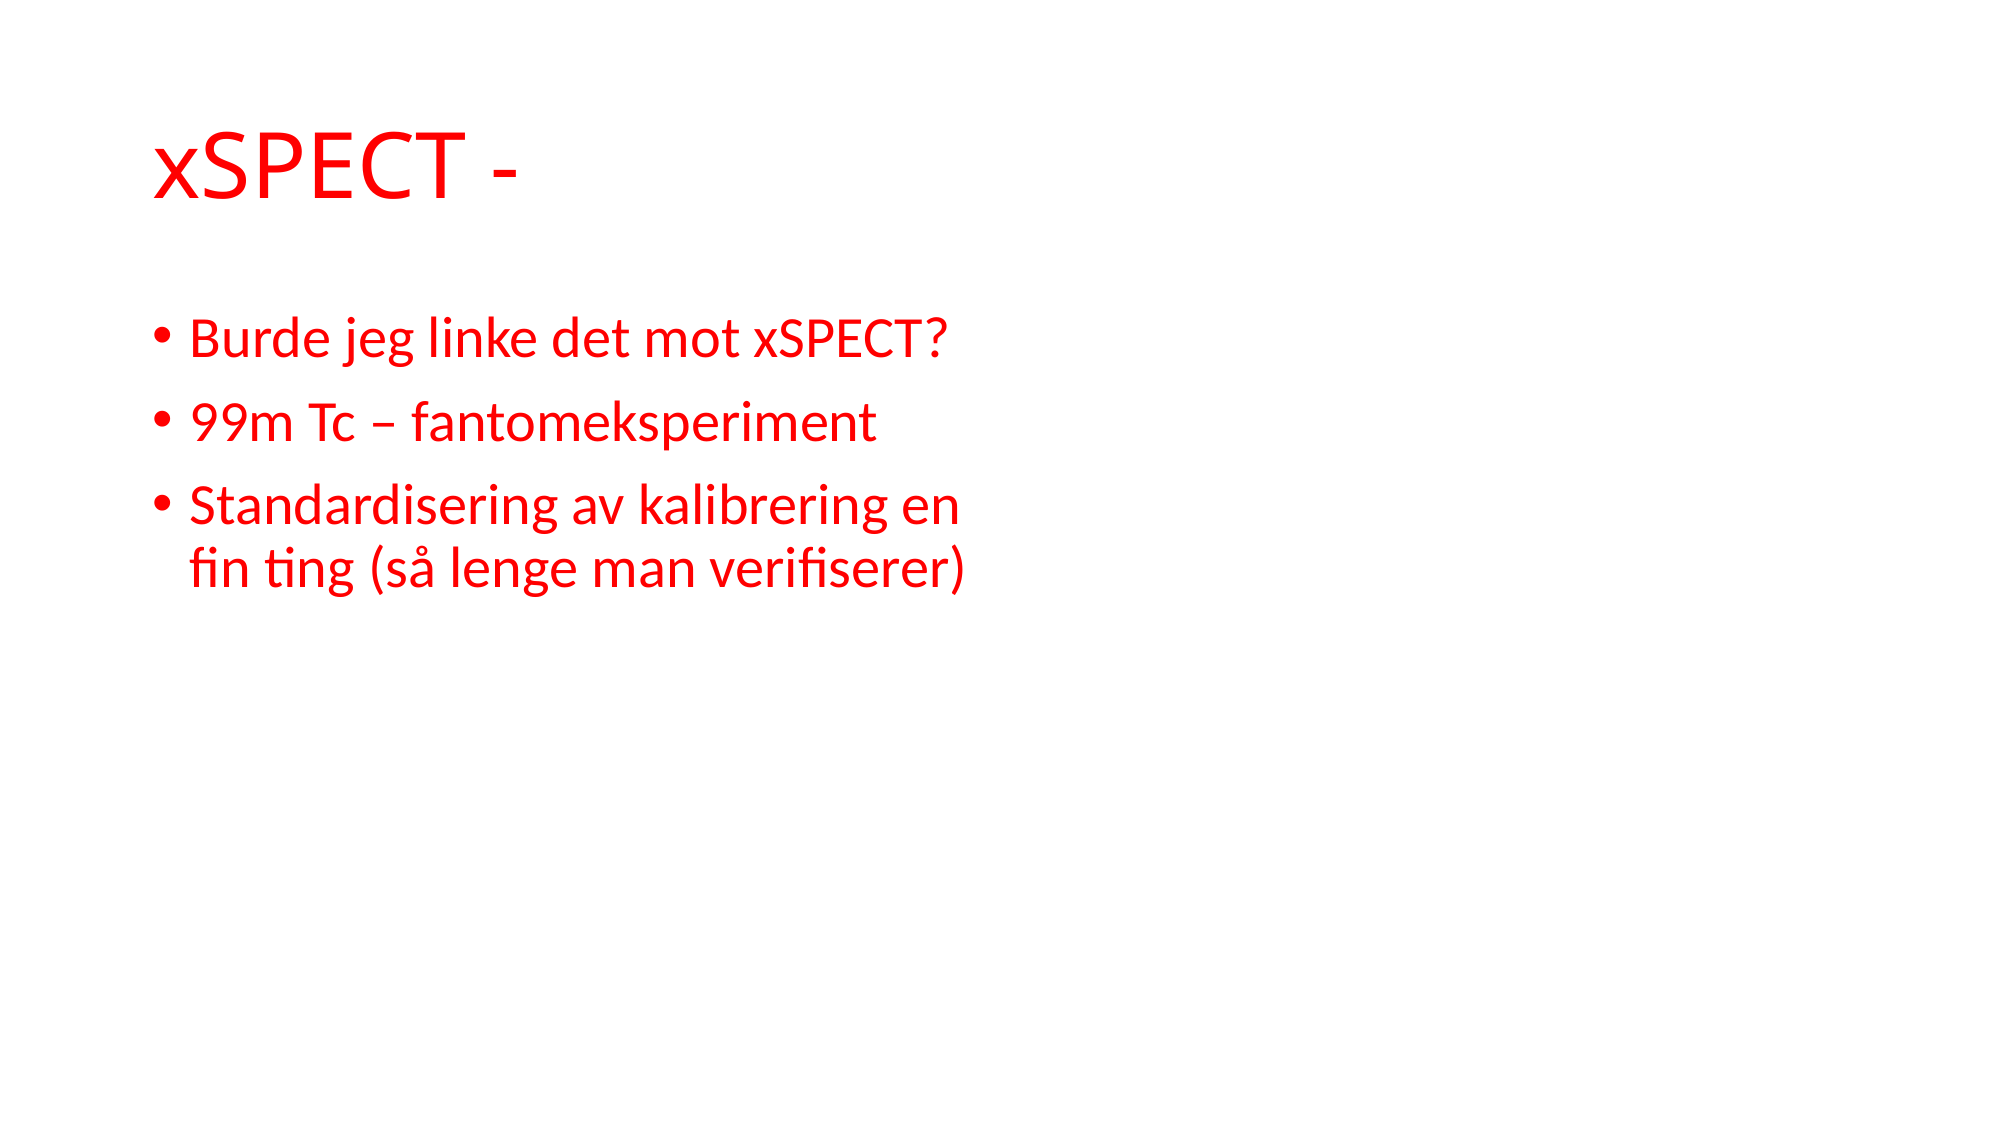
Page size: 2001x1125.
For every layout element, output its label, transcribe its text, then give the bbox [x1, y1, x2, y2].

title xSPECT - [137, 59, 1863, 278]
list Burde jeg linke det mot xSPECT? 99m Tc – fantomeksperiment Standardisering av kalibrering en fin ting (så lenge man verifiserer) [137, 299, 988, 1014]
